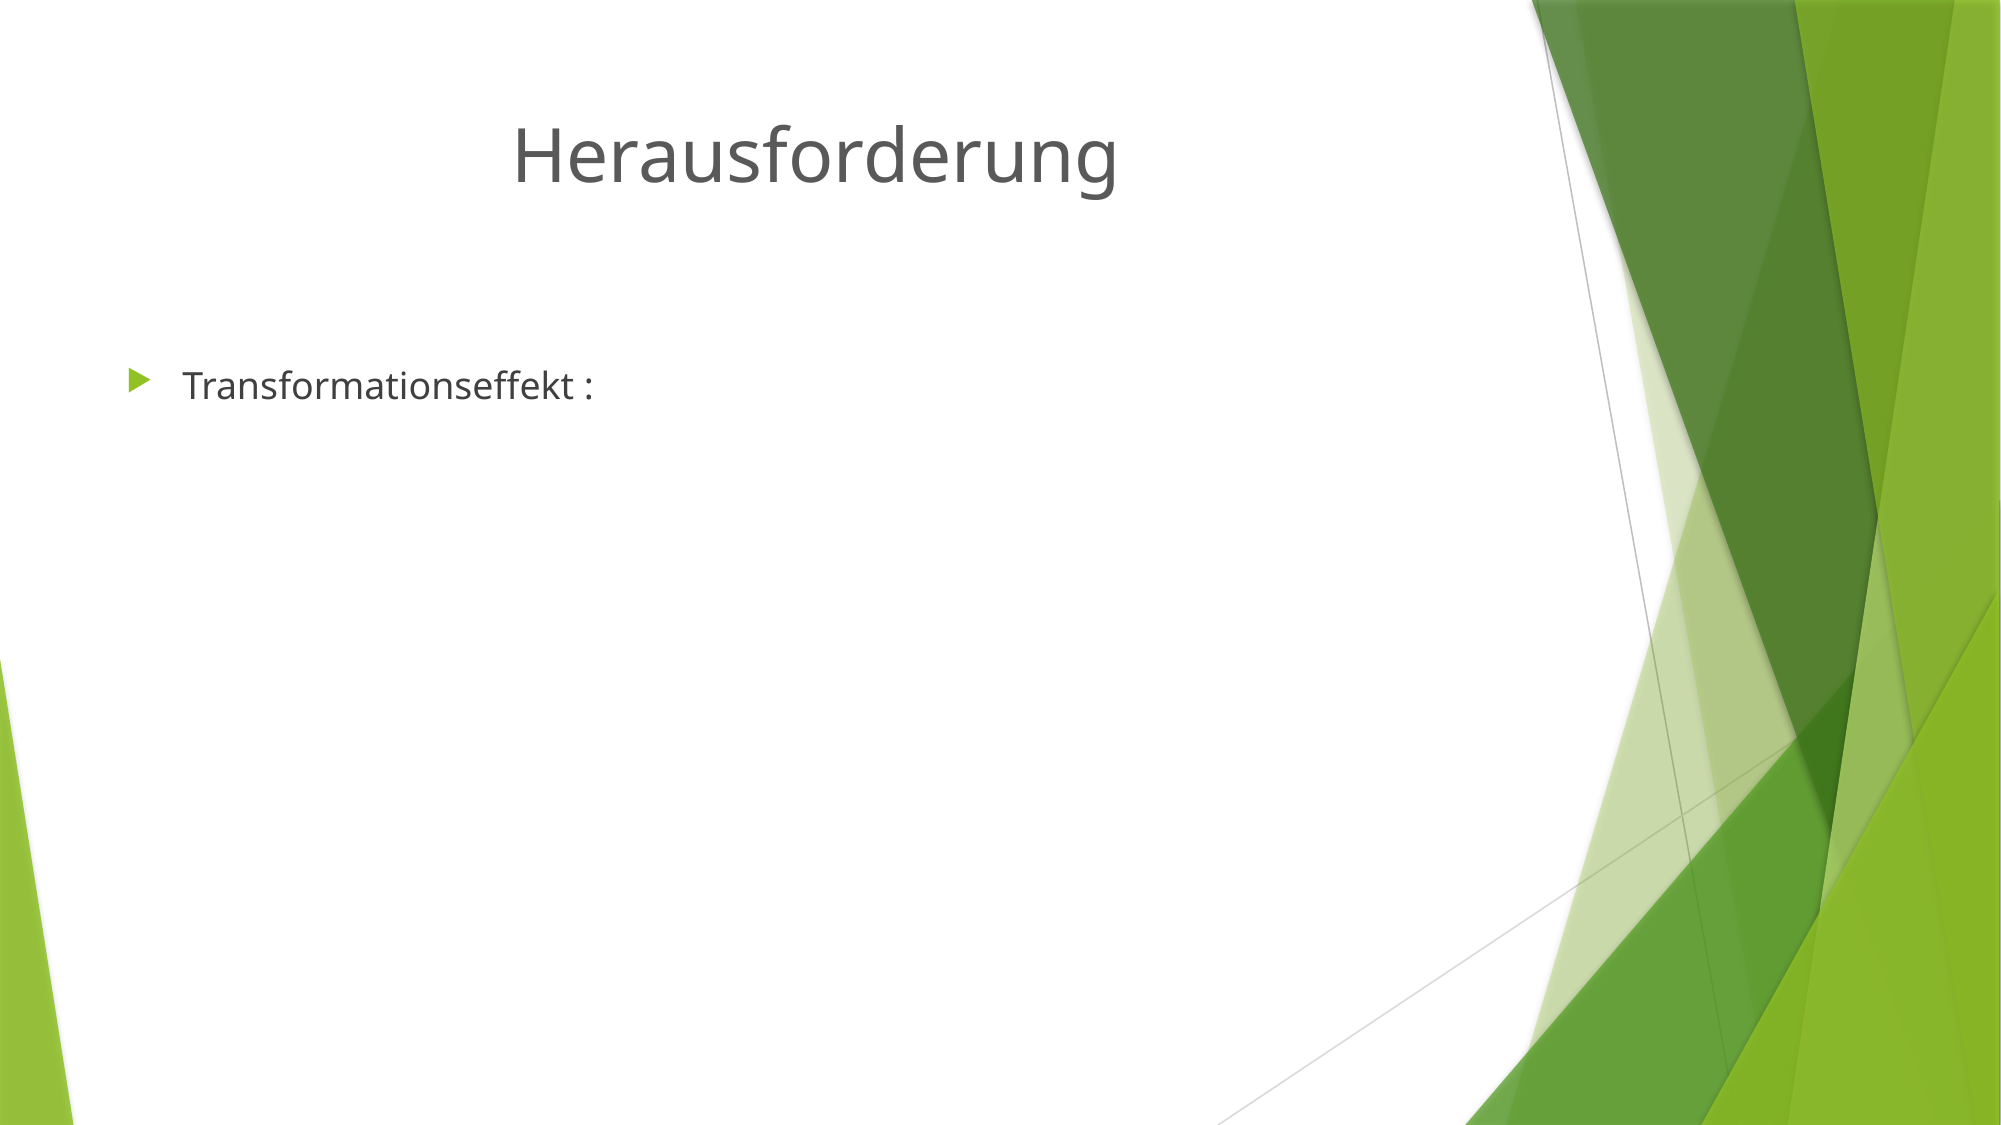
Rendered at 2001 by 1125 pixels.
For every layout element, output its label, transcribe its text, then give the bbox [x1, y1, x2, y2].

title Herausforderung [111, 99, 1522, 317]
list Transformationseffekt : [111, 354, 1522, 992]
